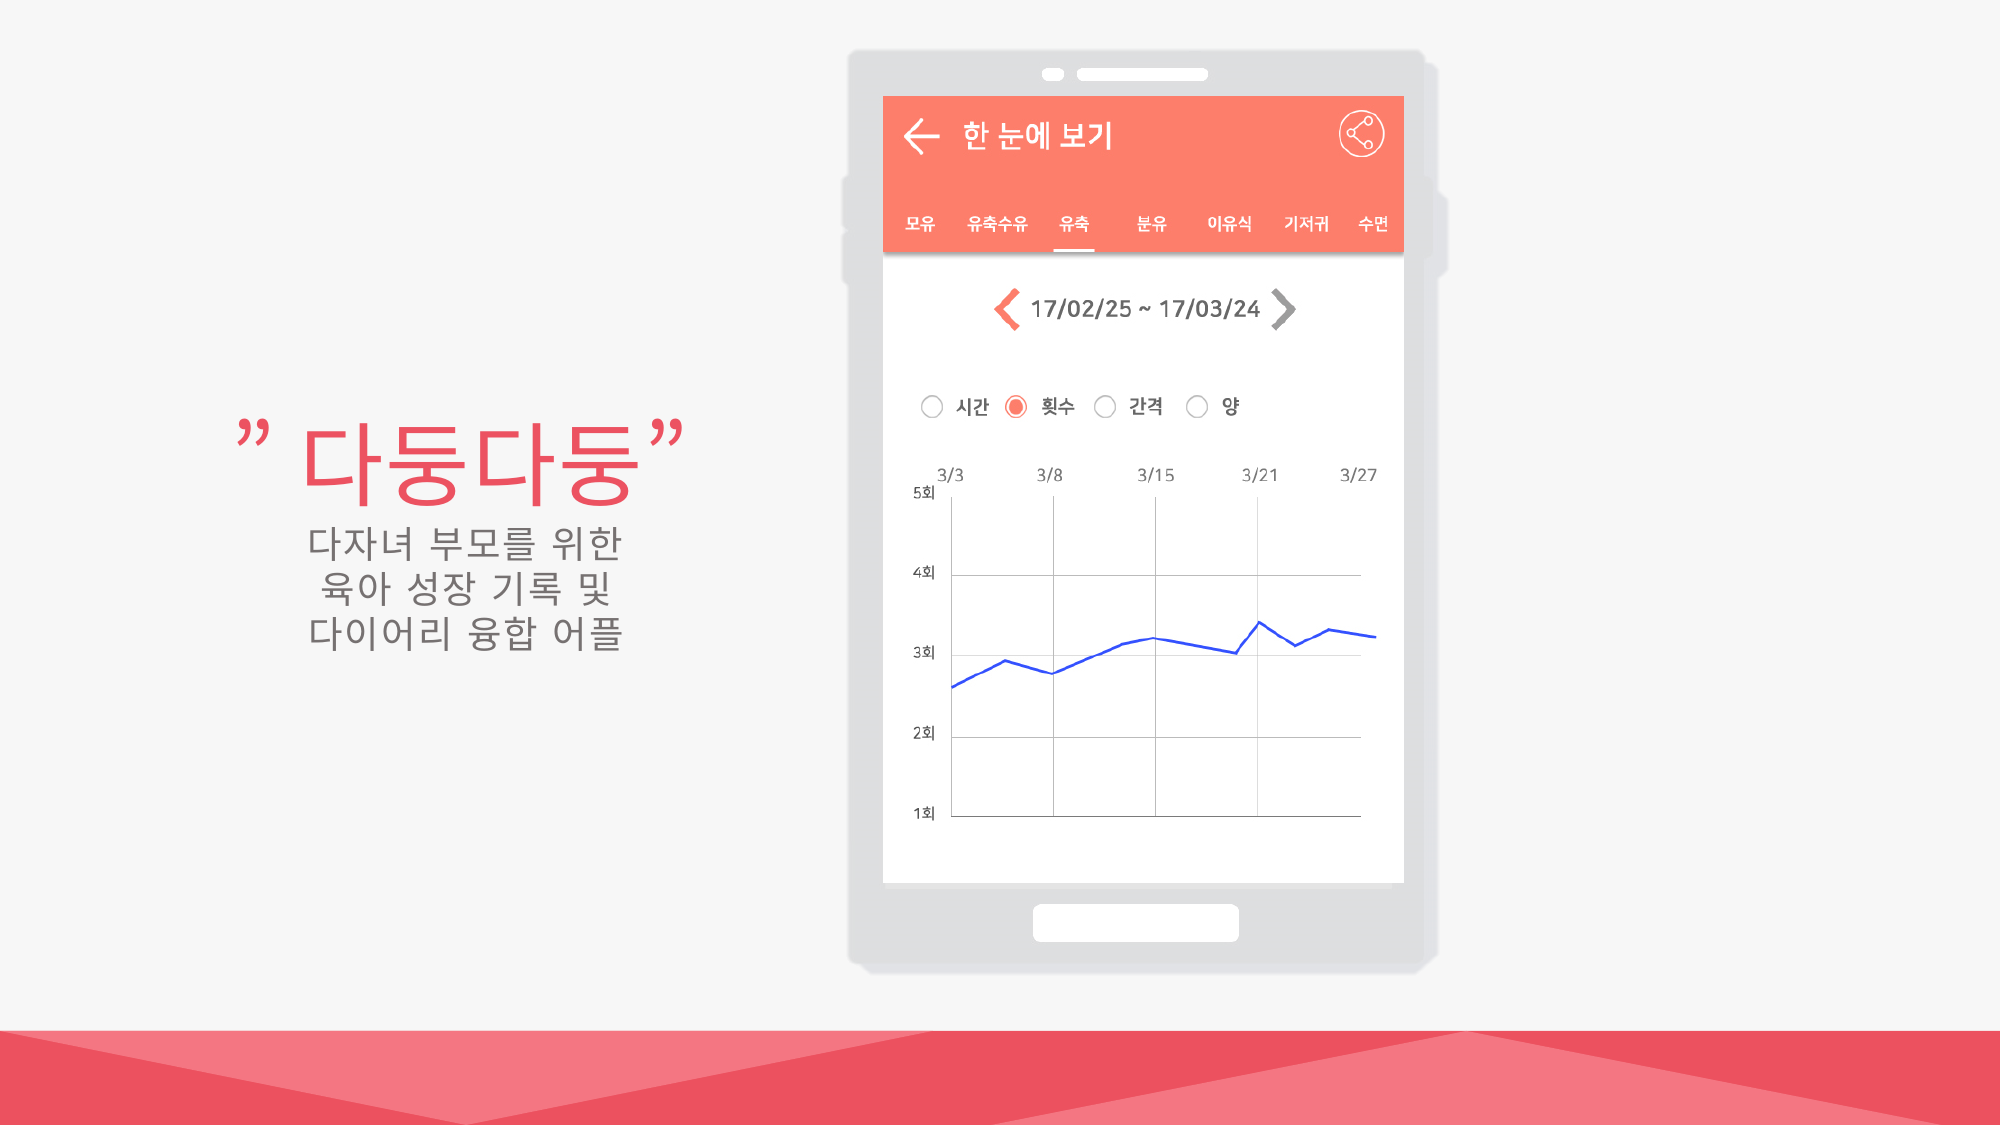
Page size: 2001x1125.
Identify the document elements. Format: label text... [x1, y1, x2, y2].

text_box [814, 40, 1454, 987]
text_box 다자녀 부모를 위한 육아 성장 기록 및 다이어리 융합 어플 [282, 513, 663, 664]
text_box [0, 1030, 2000, 1125]
text_box ”다둥다둥” [144, 345, 704, 526]
